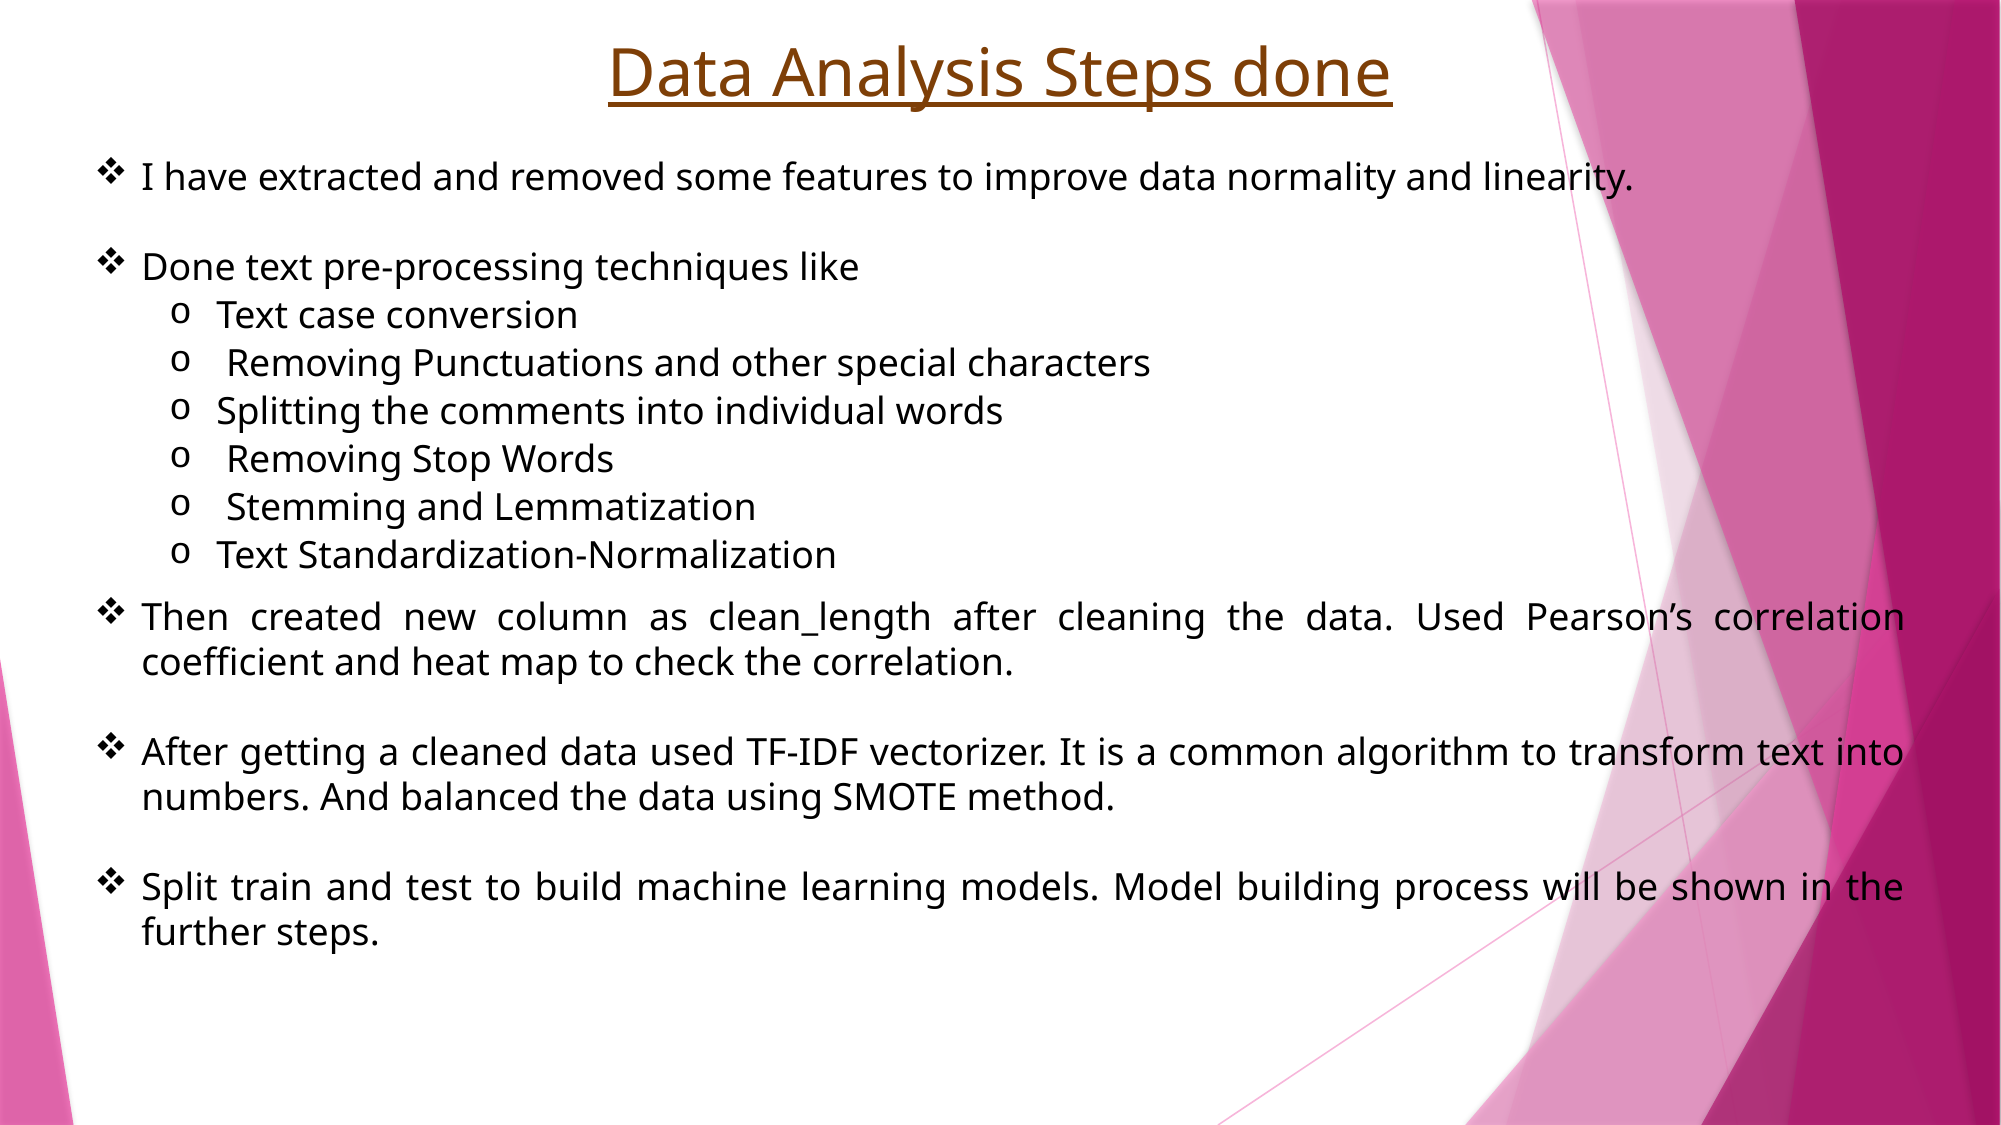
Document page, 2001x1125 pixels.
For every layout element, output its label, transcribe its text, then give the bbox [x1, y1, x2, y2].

text_box I have extracted and removed some features to improve data normality and linearity. Done text pre-processing techniques like Text case conversion Removing Punctuations and other special characters Splitting the comments into individual words Removing Stop Words Stemming and Lemmatization Text Standardization-Normalization Then created new column as clean_length after cleaning the data. Used Pearson’s correlation coefficient and heat map to check the correlation. After getting a cleaned data used TF-IDF vectorizer. It is a common algorithm to transform text into numbers. And balanced the data using SMOTE method. Split train and test to build machine learning models. Model building process will be shown in the further steps. [79, 145, 1921, 961]
text_box Data Analysis Steps done [79, 22, 1921, 118]
